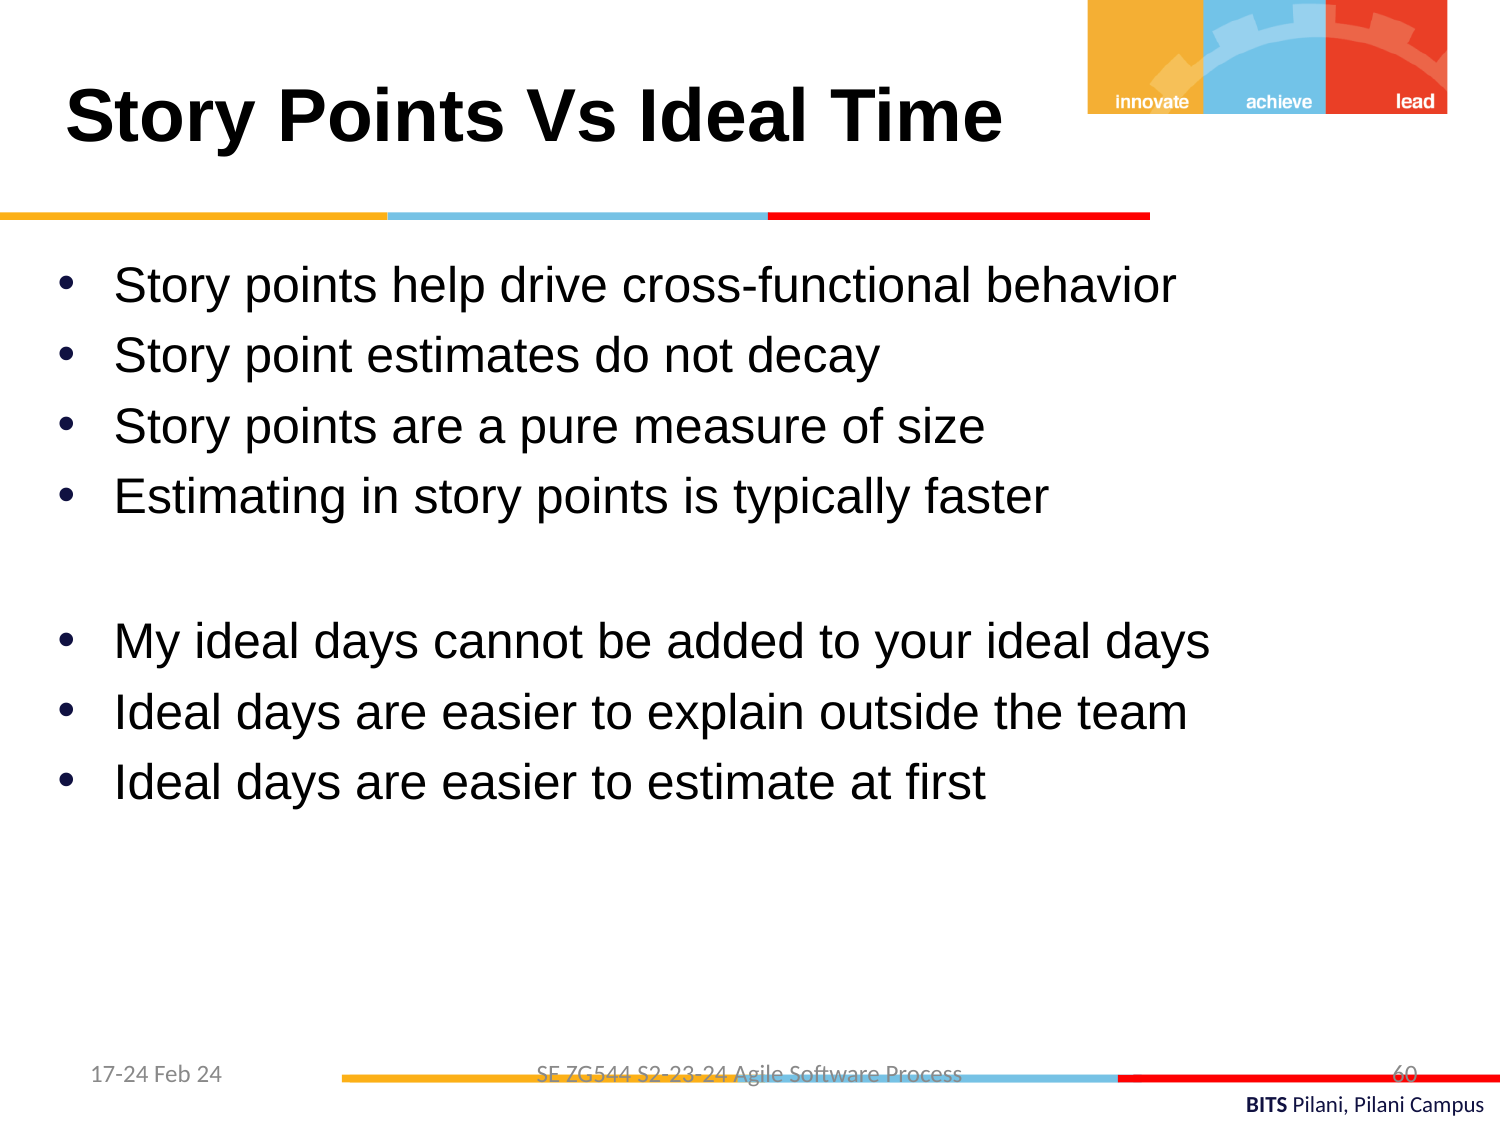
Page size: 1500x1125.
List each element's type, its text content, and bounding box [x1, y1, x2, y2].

list Story points help drive cross-functional behavior Story point estimates do not decay Story points are a pure measure of size Estimating in story points is typically faster My ideal days cannot be added to your ideal days Ideal days are easier to explain outside the team Ideal days are easier to estimate at first [49, 244, 1401, 988]
slide_number 60 [1382, 1051, 1426, 1094]
picture [1087, 0, 1448, 114]
text_box 17-24 Feb 24 [82, 1050, 418, 1096]
text_box Story Points Vs Ideal Time [57, 24, 1080, 213]
text_box SE ZG544 S2-23-24 Agile Software Process [519, 1050, 980, 1096]
